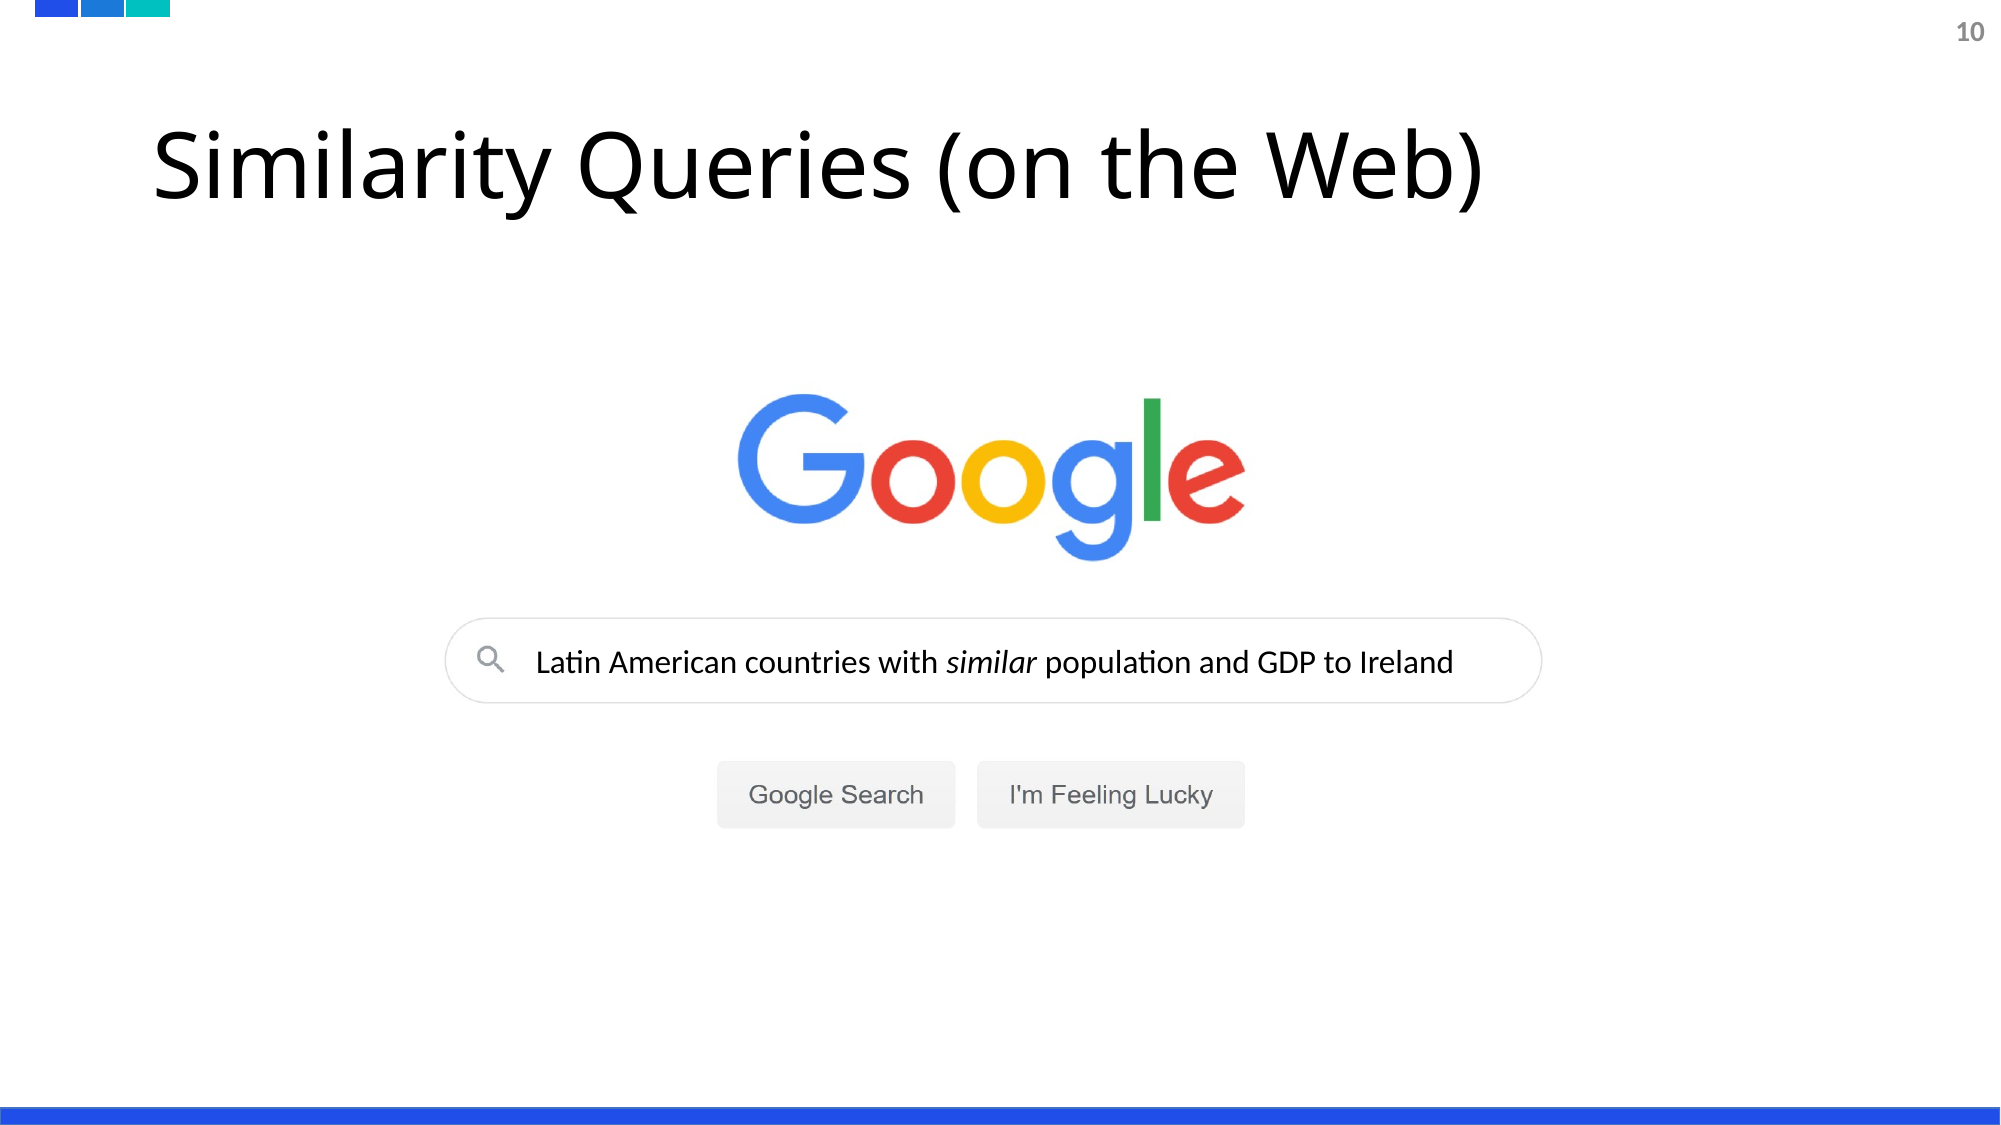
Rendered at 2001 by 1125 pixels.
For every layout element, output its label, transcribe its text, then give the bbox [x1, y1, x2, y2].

picture [411, 346, 1570, 871]
slide_number 10 [1550, 0, 2000, 60]
title Similarity Queries (on the Web) [137, 59, 1863, 278]
